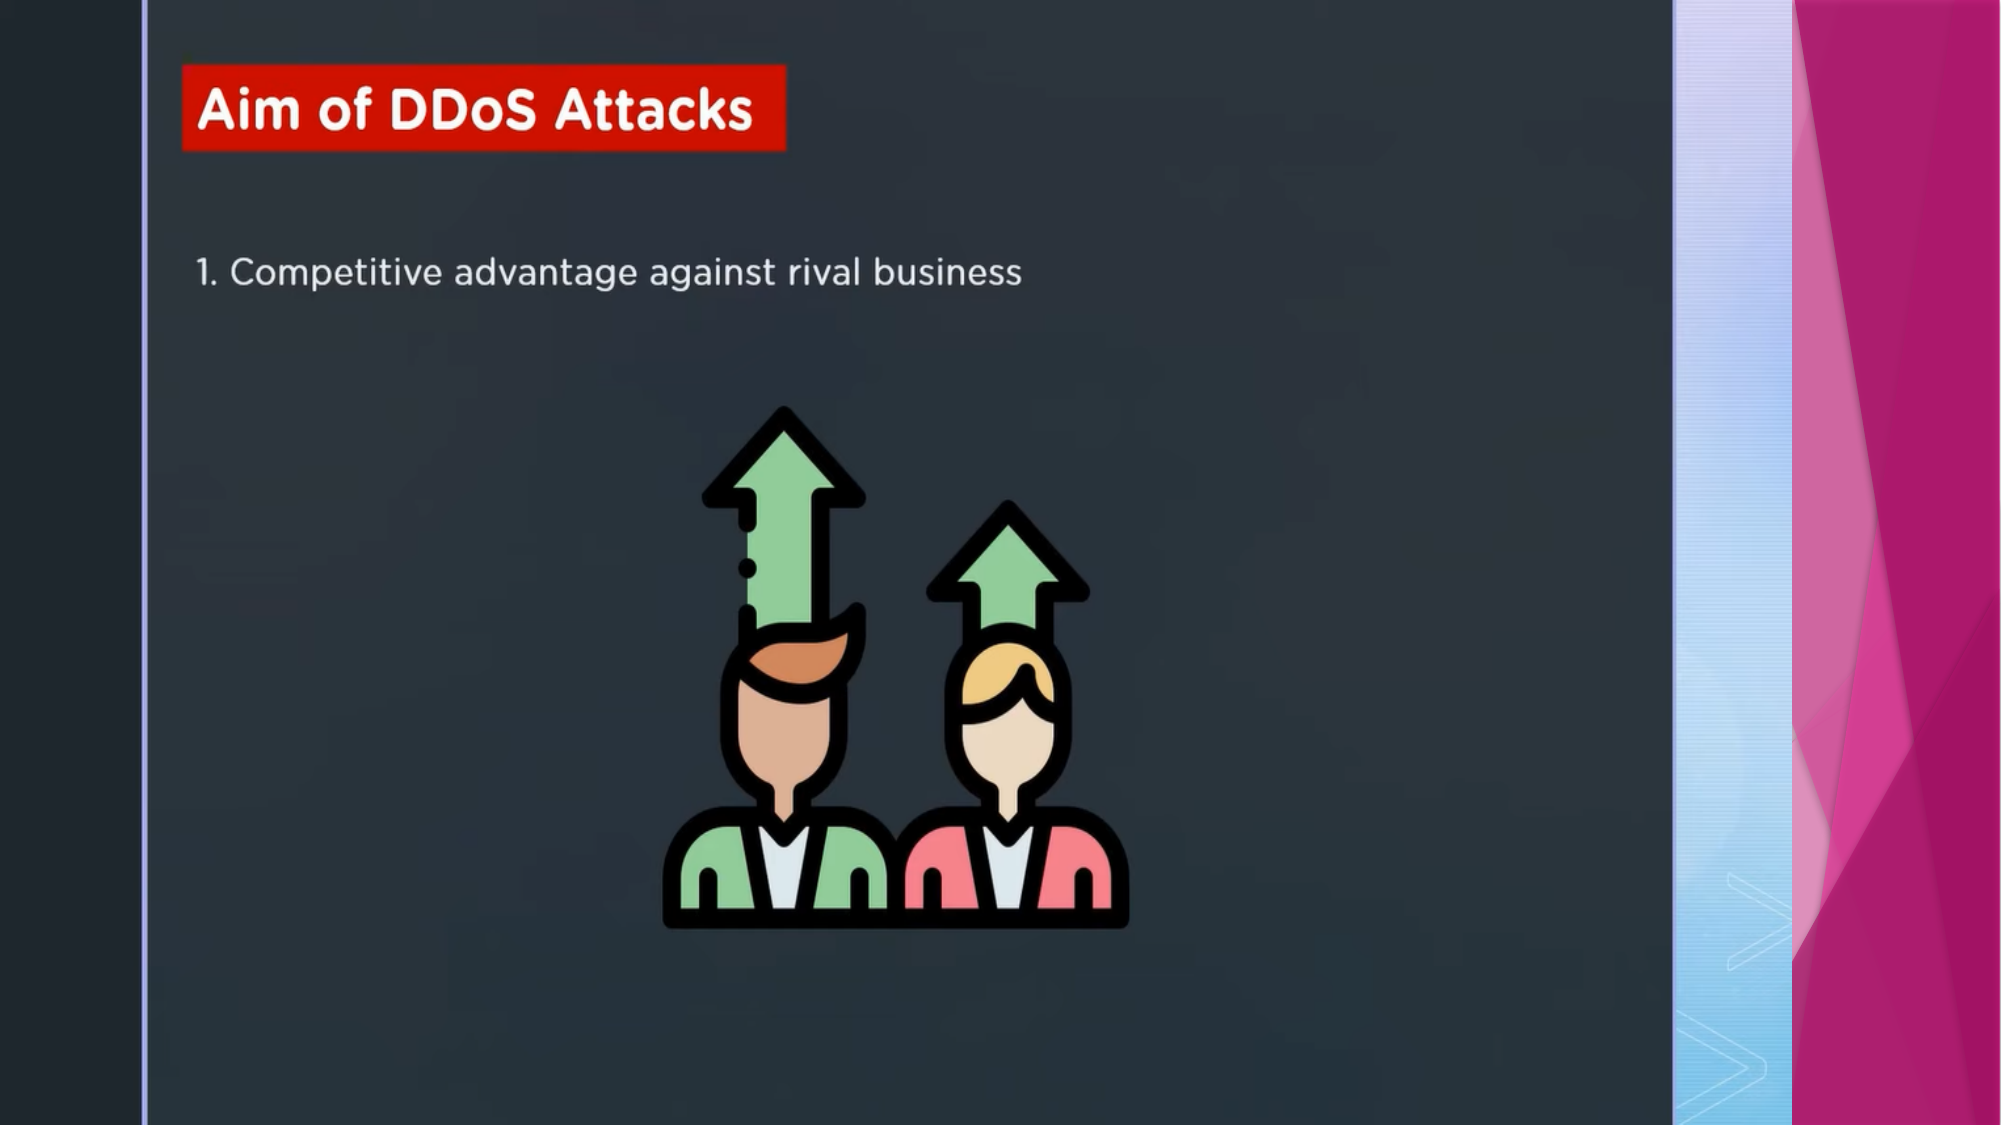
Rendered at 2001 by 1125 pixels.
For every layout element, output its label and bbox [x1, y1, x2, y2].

list [0, 0, 1792, 1125]
